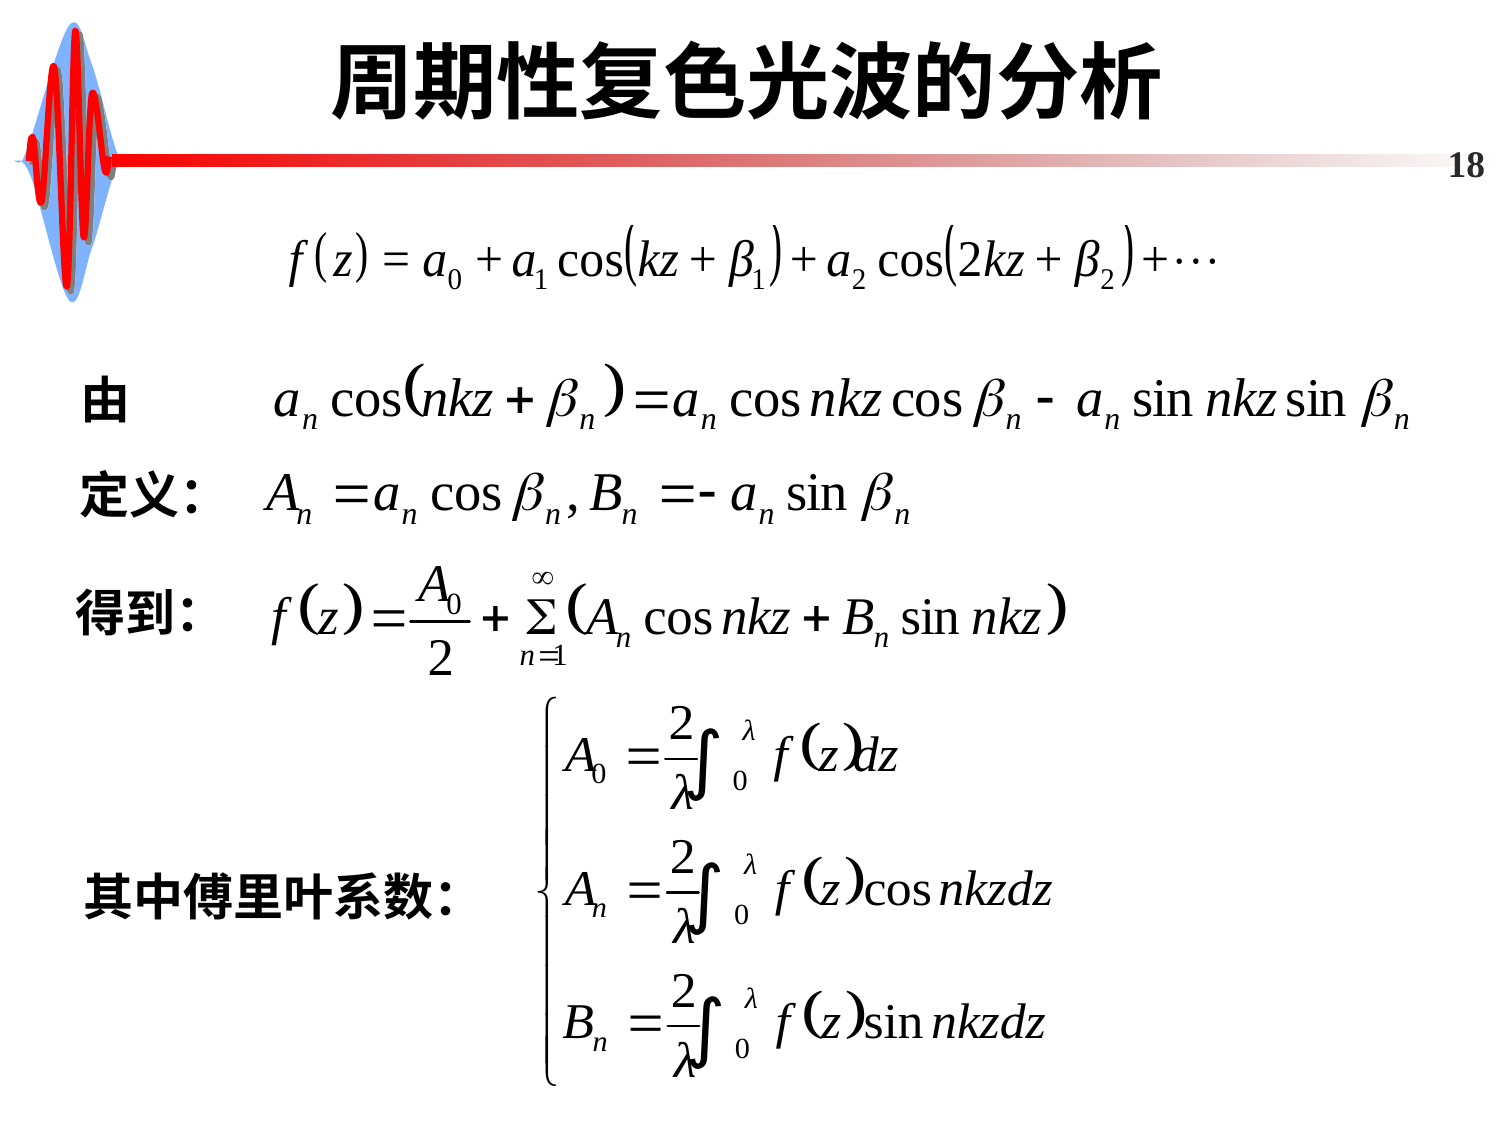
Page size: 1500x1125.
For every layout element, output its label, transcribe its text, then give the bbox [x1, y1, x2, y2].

text_box 得到： [60, 574, 241, 649]
slide_number 18 [1370, 145, 1500, 181]
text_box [265, 361, 1420, 444]
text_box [253, 550, 1070, 688]
title 周期性复色光波的分析 [159, 19, 1334, 137]
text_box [253, 455, 920, 539]
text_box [271, 225, 1229, 303]
text_box 其中傅里叶系数： [68, 857, 499, 933]
text_box 定义： [65, 456, 251, 531]
text_box 由 [65, 361, 146, 437]
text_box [525, 687, 1066, 1097]
